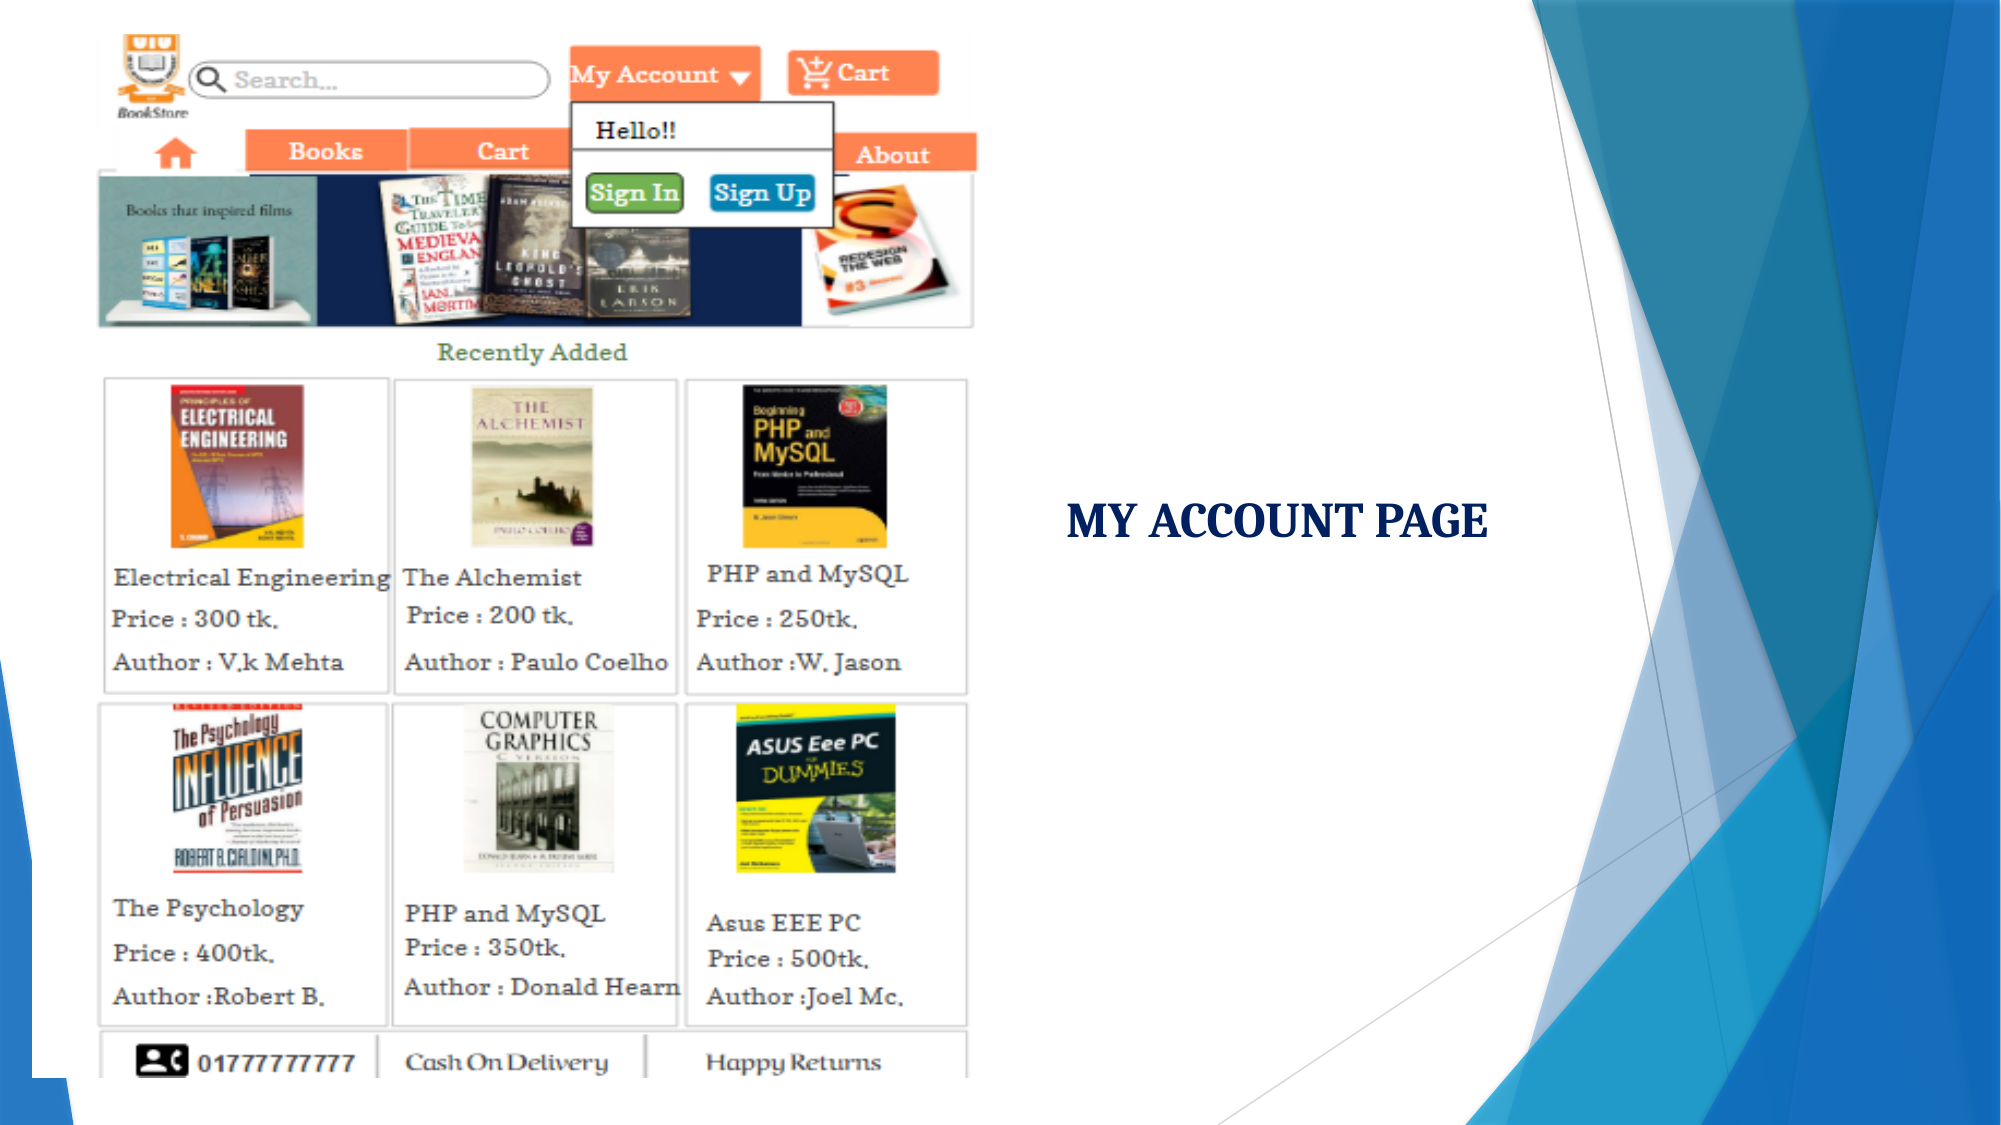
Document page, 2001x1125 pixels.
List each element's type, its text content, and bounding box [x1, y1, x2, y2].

picture [31, 33, 1025, 1079]
text_box MY ACCOUNT PAGE [1051, 480, 1585, 555]
